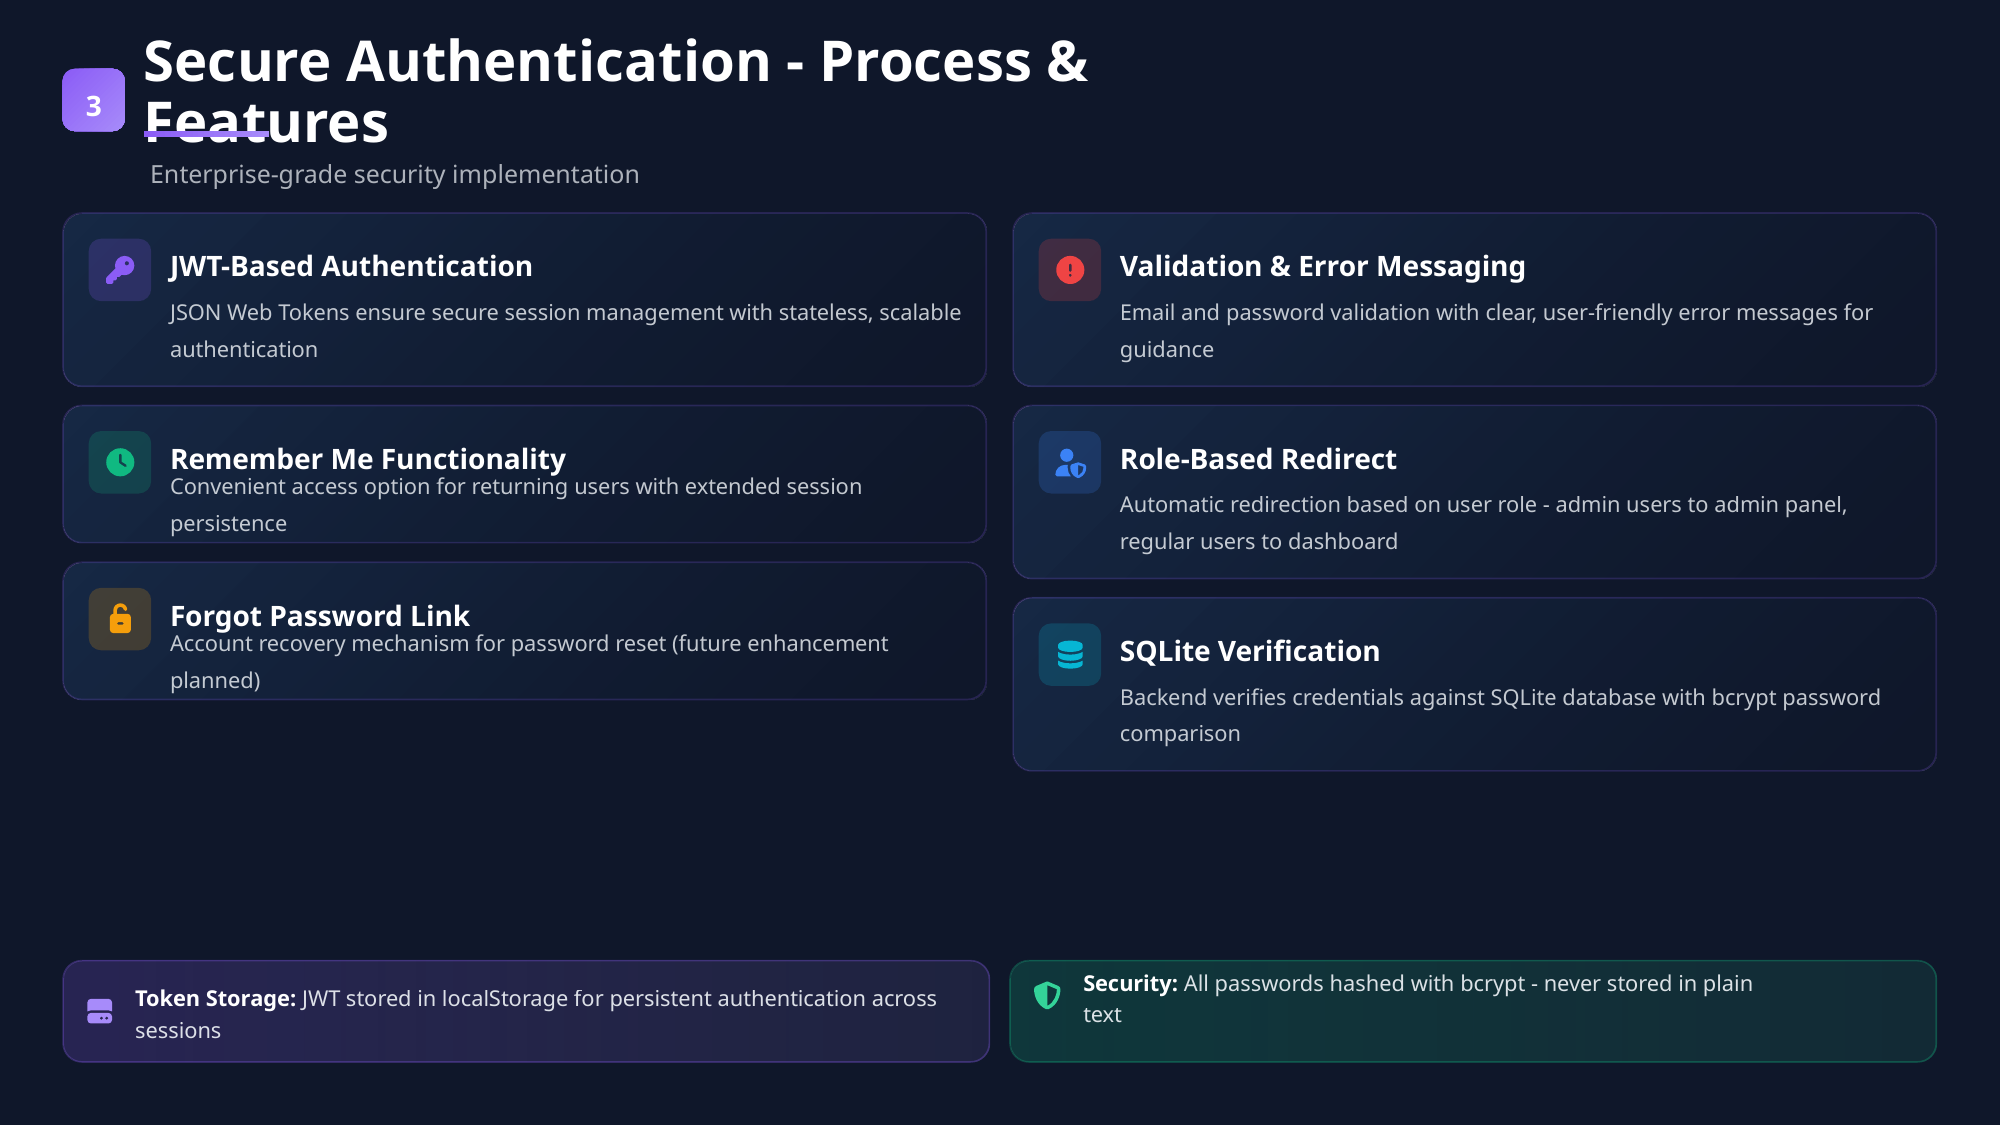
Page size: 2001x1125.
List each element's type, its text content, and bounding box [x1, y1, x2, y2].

text_box [106, 448, 135, 477]
text_box Security: All passwords hashed with bcrypt - never stored in plain text [1083, 980, 1776, 1012]
text_box [1060, 448, 1074, 462]
text_box [1058, 640, 1083, 652]
text_box [1058, 660, 1083, 669]
text_box [63, 960, 990, 1062]
text_box Role-Based Redirect [1119, 431, 1925, 475]
text_box Email and password validation with clear, user-friendly error messages for guidance [1119, 288, 1922, 361]
text_box [62, 68, 125, 132]
text_box [1038, 431, 1102, 494]
text_box [1055, 462, 1087, 479]
text_box [143, 131, 269, 138]
text_box [88, 238, 152, 302]
text_box Token Storage: JWT stored in localStorage for persistent authentication across sessions [135, 979, 982, 1043]
text_box [87, 998, 113, 1012]
text_box Remember Me Functionality [170, 431, 958, 475]
text_box [1034, 981, 1061, 1010]
text_box [63, 213, 987, 387]
text_box [109, 603, 131, 634]
text_box Forgot Password Link [170, 587, 956, 632]
text_box [63, 562, 987, 700]
text_box [1013, 213, 1937, 387]
text_box [63, 405, 987, 543]
text_box [1058, 651, 1083, 661]
text_box [106, 255, 135, 284]
text_box JWT-Based Authentication [169, 238, 975, 283]
text_box [88, 587, 152, 651]
text_box [1013, 405, 1937, 579]
text_box Convenient access option for returning users with extended session persistence [169, 481, 955, 518]
text_box [1013, 597, 1937, 771]
text_box [88, 431, 152, 494]
text_box Account recovery mechanism for password reset (future enhancement planned) [169, 637, 953, 674]
text_box Secure Authentication - Process & Features [143, 62, 1344, 125]
text_box Backend verifies credentials against SQLite database with bcrypt password comparison [1119, 673, 1922, 746]
text_box [1038, 238, 1102, 302]
text_box [1038, 623, 1102, 686]
text_box 3 [85, 78, 116, 122]
text_box Validation & Error Messaging [1119, 238, 1925, 283]
text_box Automatic redirection based on user role - admin users to admin panel, regular users to dashboard [1119, 481, 1922, 553]
text_box JSON Web Tokens ensure secure session management with stateless, scalable authentication [170, 288, 972, 361]
text_box SQLite Verification [1119, 623, 1925, 668]
text_box [1010, 960, 1937, 1062]
text_box [1056, 255, 1085, 284]
text_box Enterprise-grade security implementation [149, 149, 1950, 188]
text_box [87, 1012, 113, 1024]
